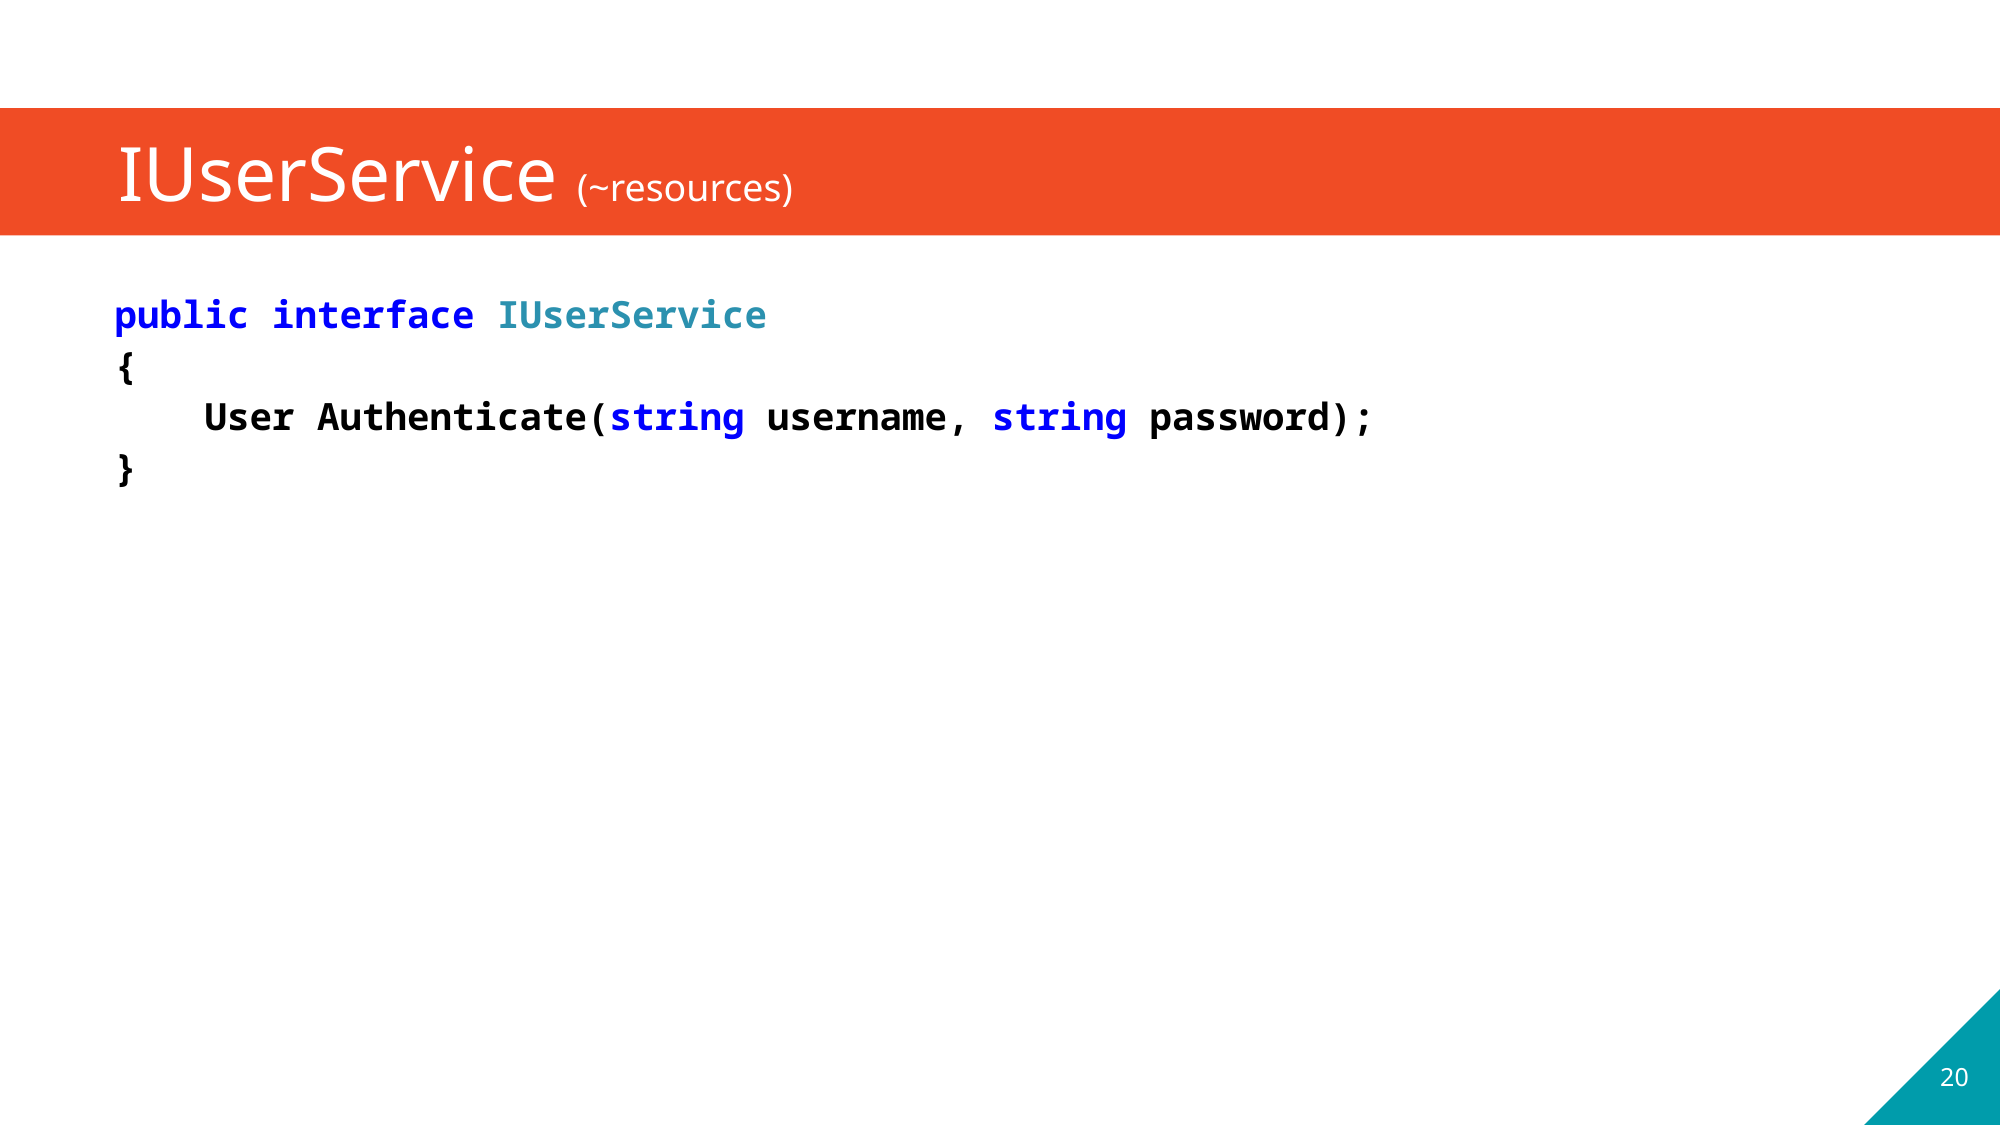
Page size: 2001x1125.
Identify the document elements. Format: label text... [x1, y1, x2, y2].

slide_number 20 [1862, 987, 2000, 1125]
table_header public interface IUserService { User Authenticate(string username, string password); } [100, 282, 1599, 498]
title IUserService (~resources) [0, 108, 2000, 236]
